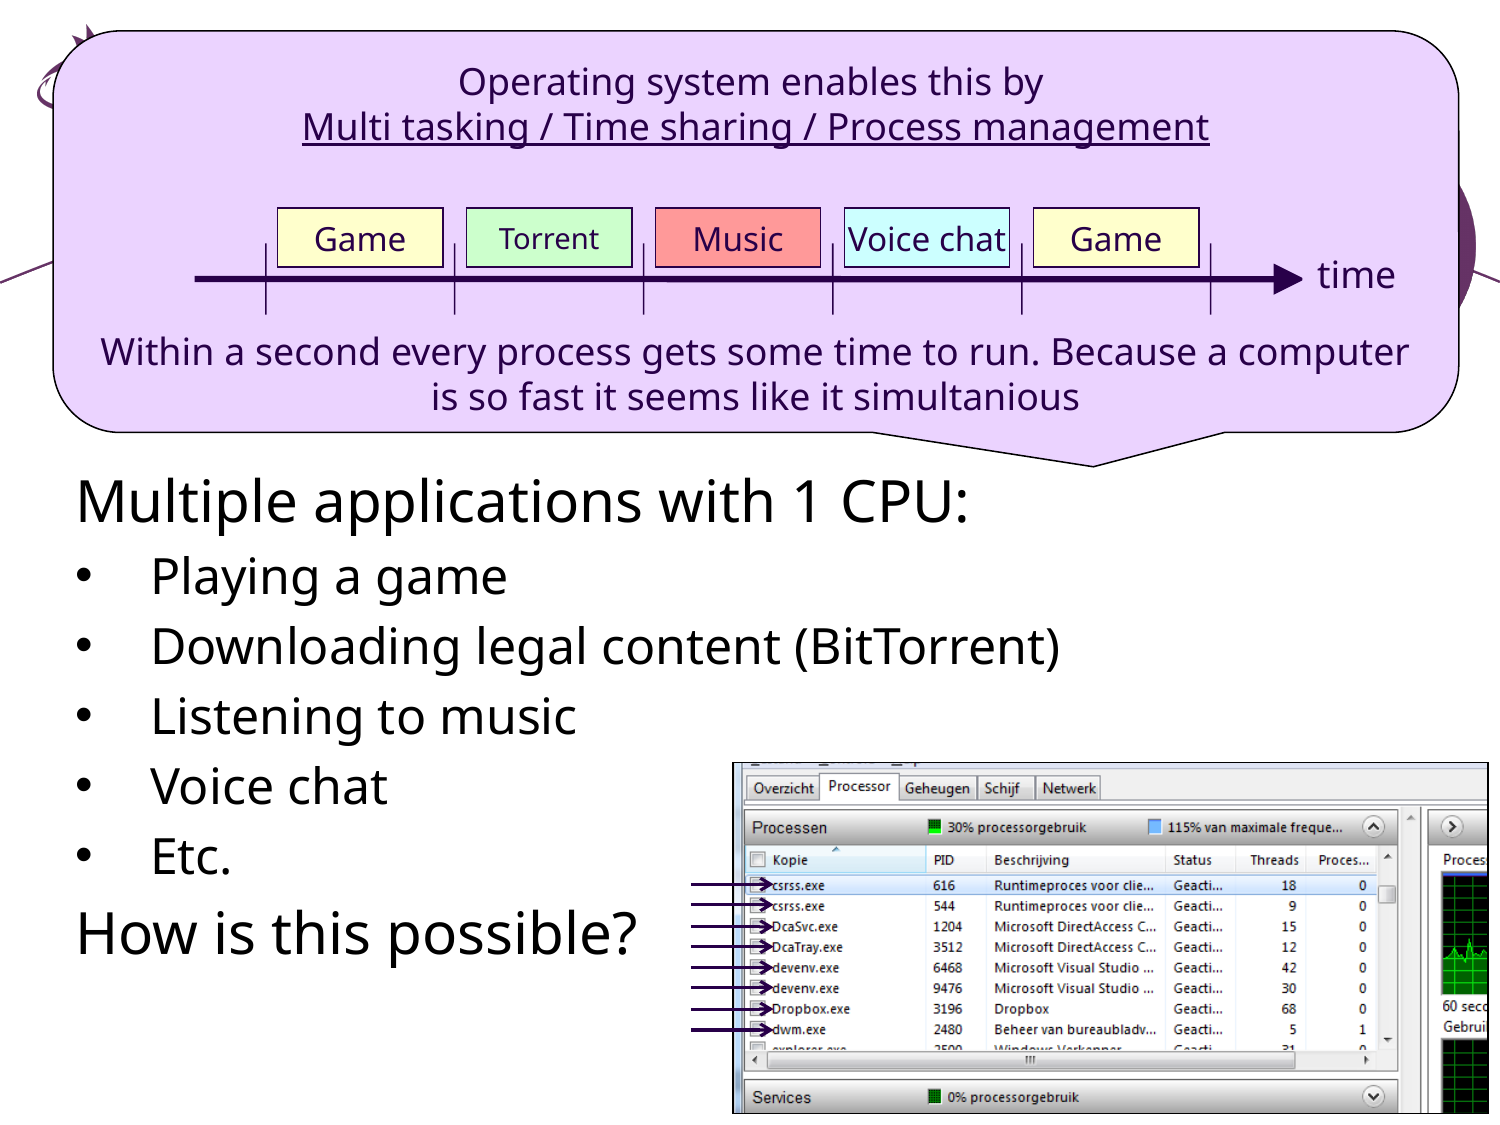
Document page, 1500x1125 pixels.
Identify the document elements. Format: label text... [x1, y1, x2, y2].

picture [0, 0, 1500, 367]
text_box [52, 30, 1459, 433]
list Process represents an application Multiple applications with 1 CPU: Playing a game Downloading legal content (BitTorrent) Listening to music Voice chat Etc. How is this possible? [75, 440, 1238, 1058]
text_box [690, 763, 1488, 1114]
